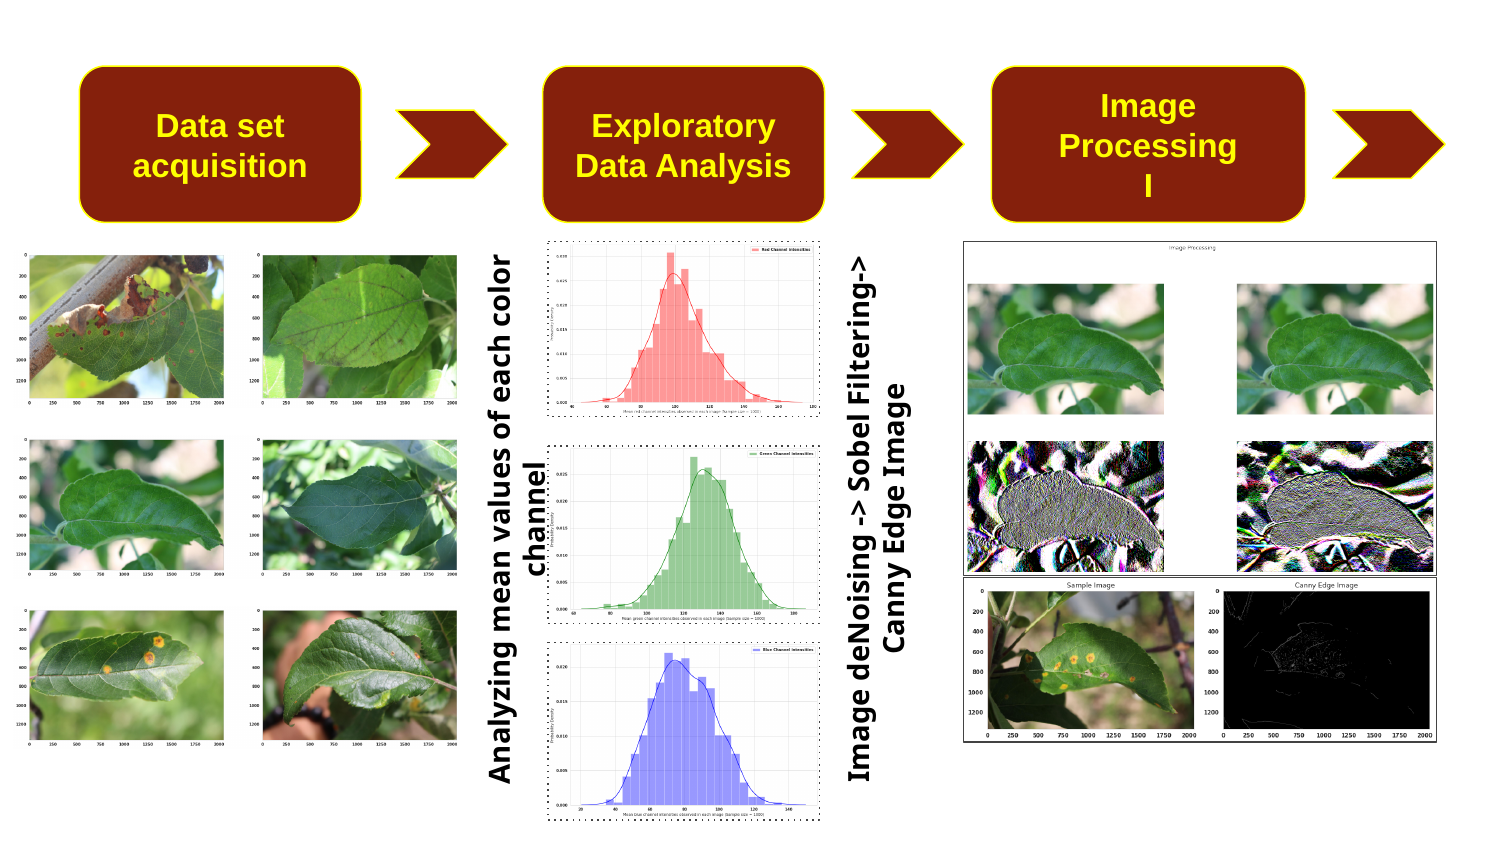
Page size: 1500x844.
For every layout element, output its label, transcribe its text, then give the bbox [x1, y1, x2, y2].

picture [548, 446, 819, 623]
picture [13, 435, 460, 579]
picture [13, 606, 460, 750]
text_box Analyzing mean values of each color channel [465, 194, 543, 844]
picture [548, 642, 819, 820]
text_box Image Processing I [991, 66, 1306, 223]
text_box Data set acquisition [79, 66, 362, 223]
text_box Image deNoising -> Sobel Filtering-> Canny Edge Image [824, 194, 926, 844]
picture [548, 241, 819, 417]
text_box [395, 110, 509, 179]
picture [963, 577, 1436, 742]
text_box [851, 110, 965, 179]
picture [963, 241, 1436, 575]
text_box [1332, 110, 1446, 179]
text_box Exploratory Data Analysis [542, 66, 825, 223]
picture [13, 250, 460, 408]
